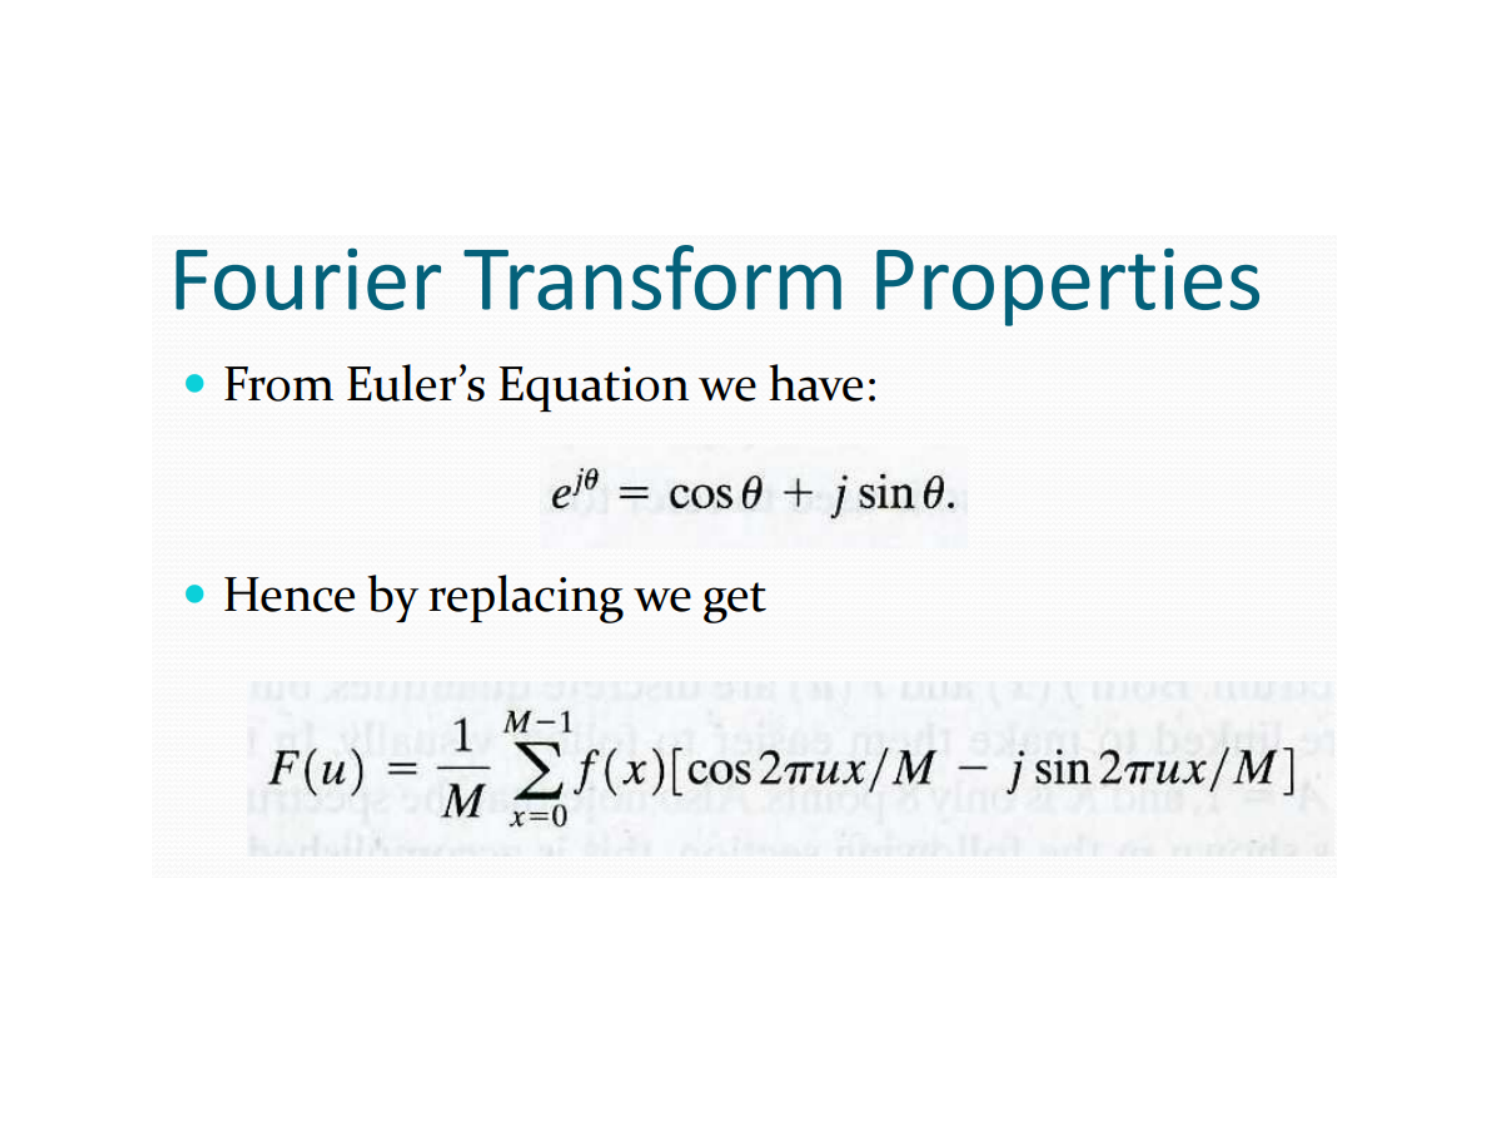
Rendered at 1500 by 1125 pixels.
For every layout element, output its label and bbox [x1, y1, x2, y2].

list [151, 235, 1337, 878]
